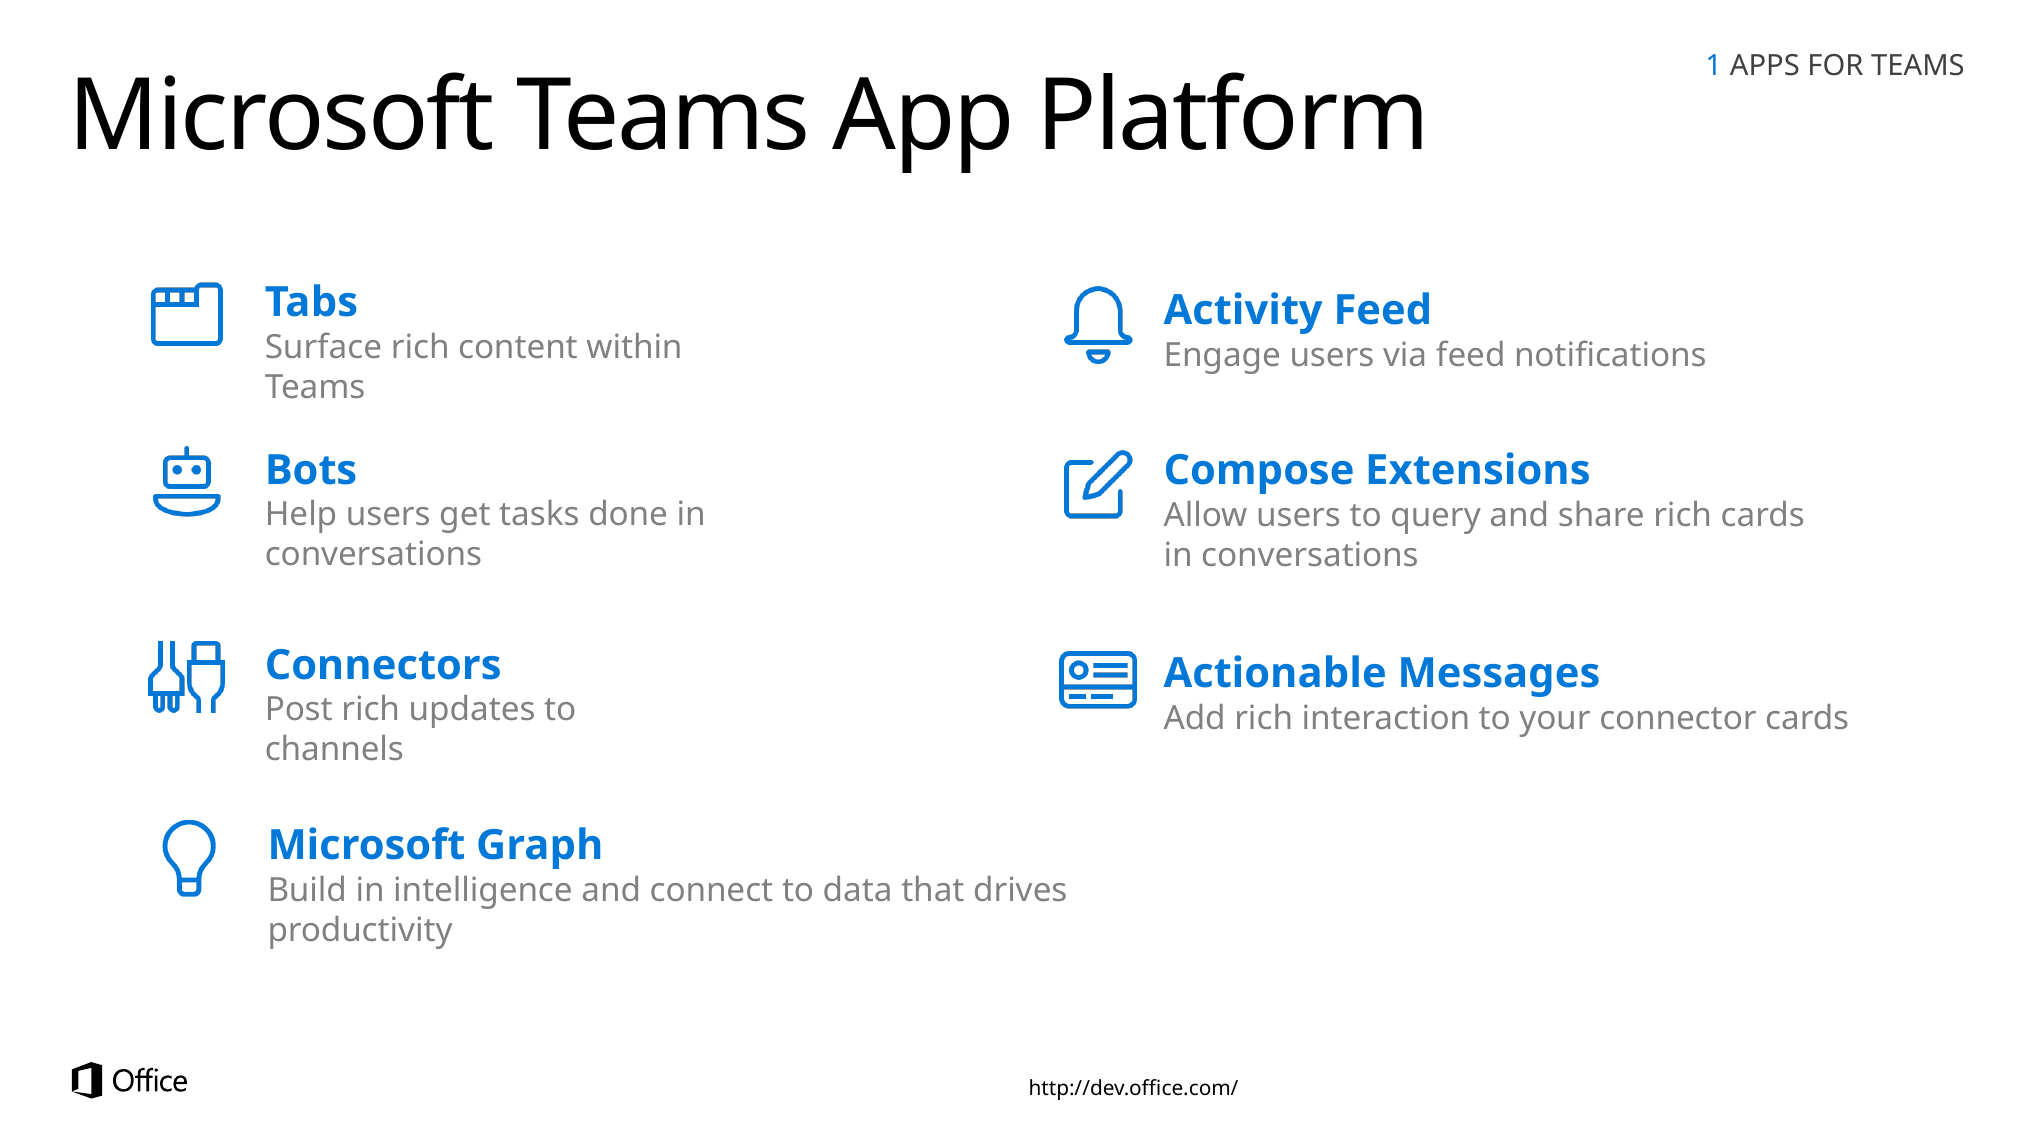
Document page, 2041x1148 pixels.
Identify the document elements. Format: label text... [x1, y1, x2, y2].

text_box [147, 434, 793, 582]
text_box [147, 629, 716, 737]
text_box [1059, 435, 1837, 583]
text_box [147, 267, 772, 374]
footer 1 APPS FOR TEAMS [1306, 48, 1996, 110]
title Microsoft Teams App Platform [45, 48, 1996, 199]
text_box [162, 810, 1269, 917]
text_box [1059, 638, 1868, 745]
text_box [1059, 275, 1722, 382]
